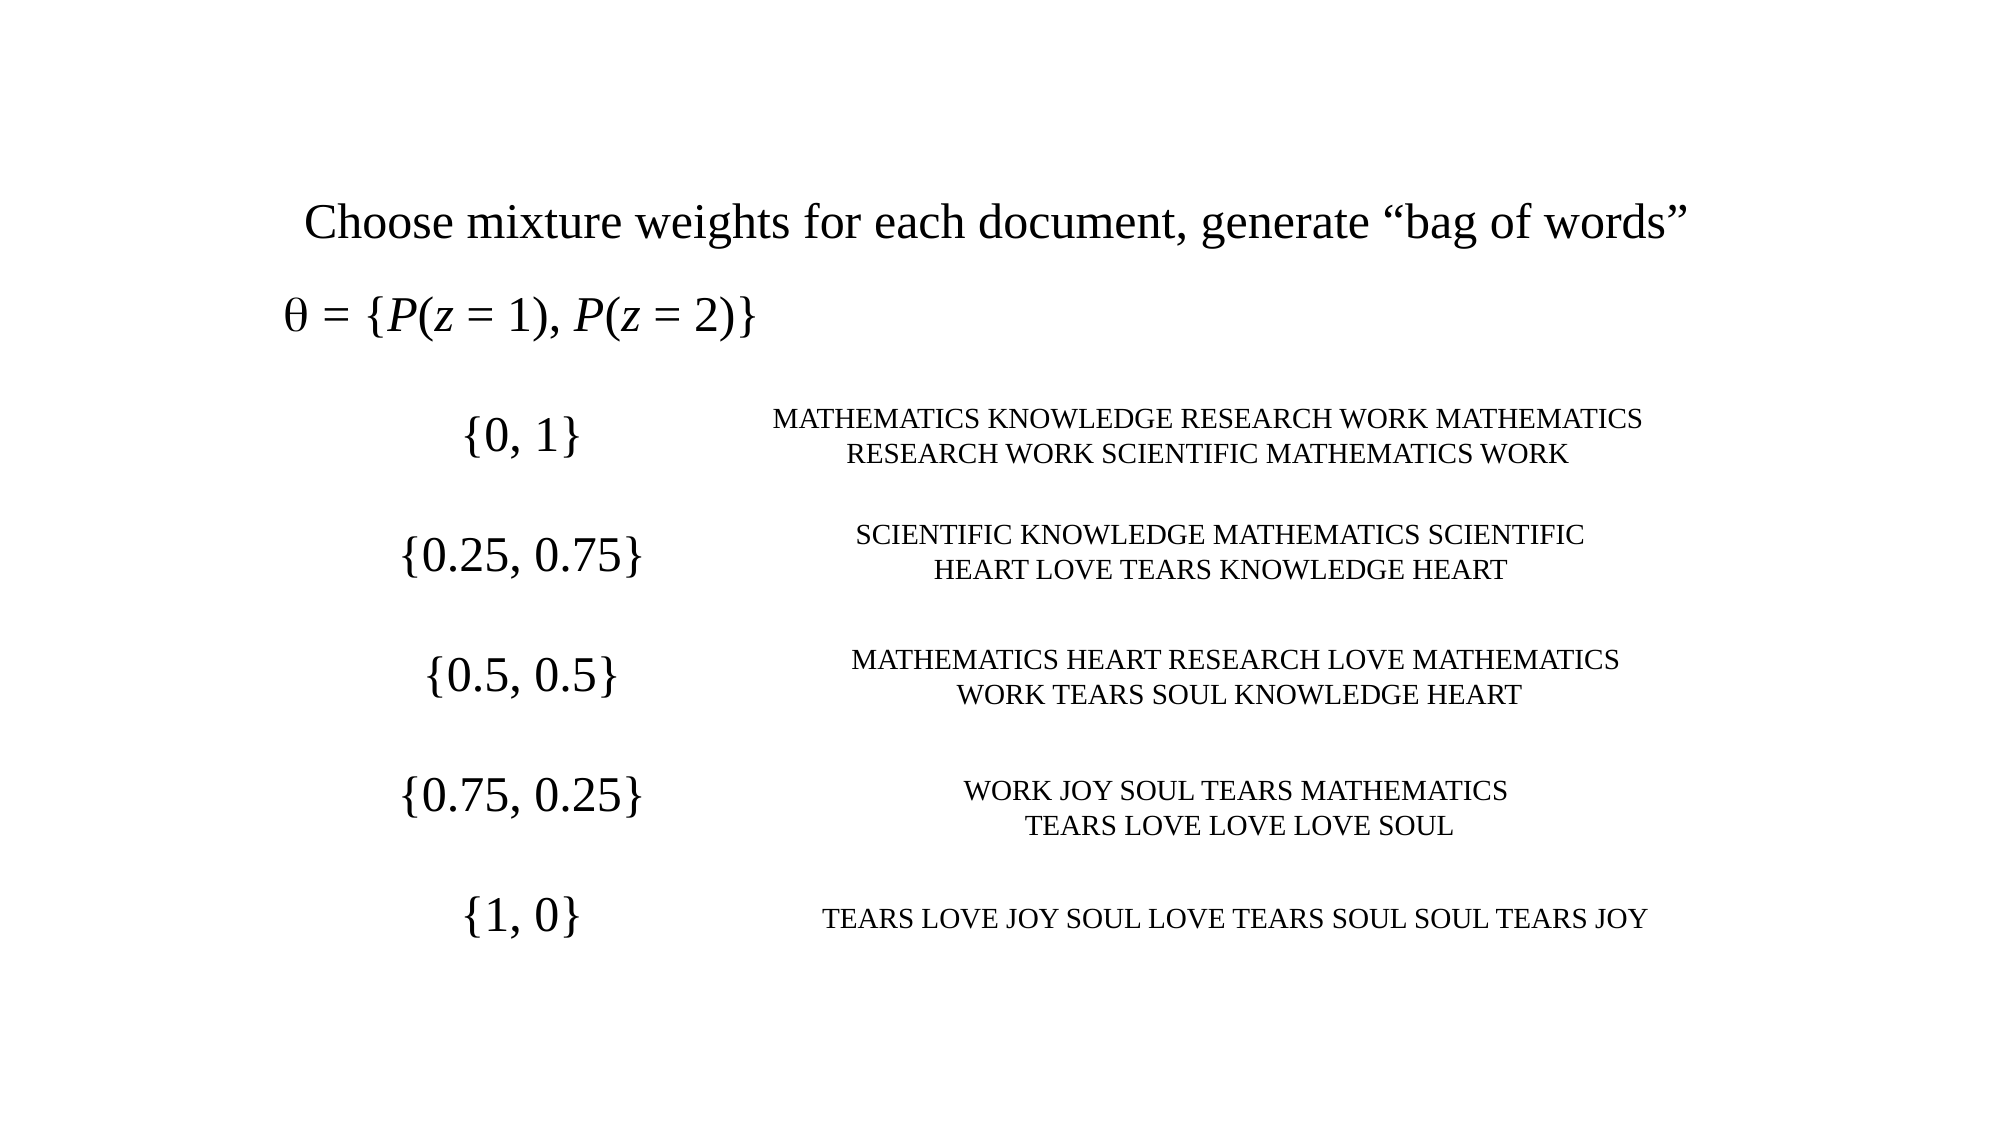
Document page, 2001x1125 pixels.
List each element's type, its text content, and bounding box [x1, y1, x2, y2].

text_box SCIENTIFIC KNOWLEDGE MATHEMATICS SCIENTIFIC HEART LOVE TEARS KNOWLEDGE HEART [840, 507, 1608, 593]
text_box TEARS LOVE JOY SOUL LOVE TEARS SOUL SOUL TEARS JOY [807, 892, 1664, 943]
text_box MATHEMATICS HEART RESEARCH LOVE MATHEMATICS WORK TEARS SOUL KNOWLEDGE HEART [836, 633, 1643, 718]
text_box MATHEMATICS KNOWLEDGE RESEARCH WORK MATHEMATICS RESEARCH WORK SCIENTIFIC MATHEMATICS WORK [757, 392, 1666, 477]
text_box q = {P(z = 1), P(z = 2)} {0, 1} {0.25, 0.75} {0.5, 0.5} {0.75, 0.25} {1, 0} [269, 274, 775, 950]
text_box WORK JOY SOUL TEARS MATHEMATICS TEARS LOVE LOVE LOVE SOUL [948, 764, 1531, 849]
text_box Choose mixture weights for each document, generate “bag of words” [289, 181, 1704, 256]
